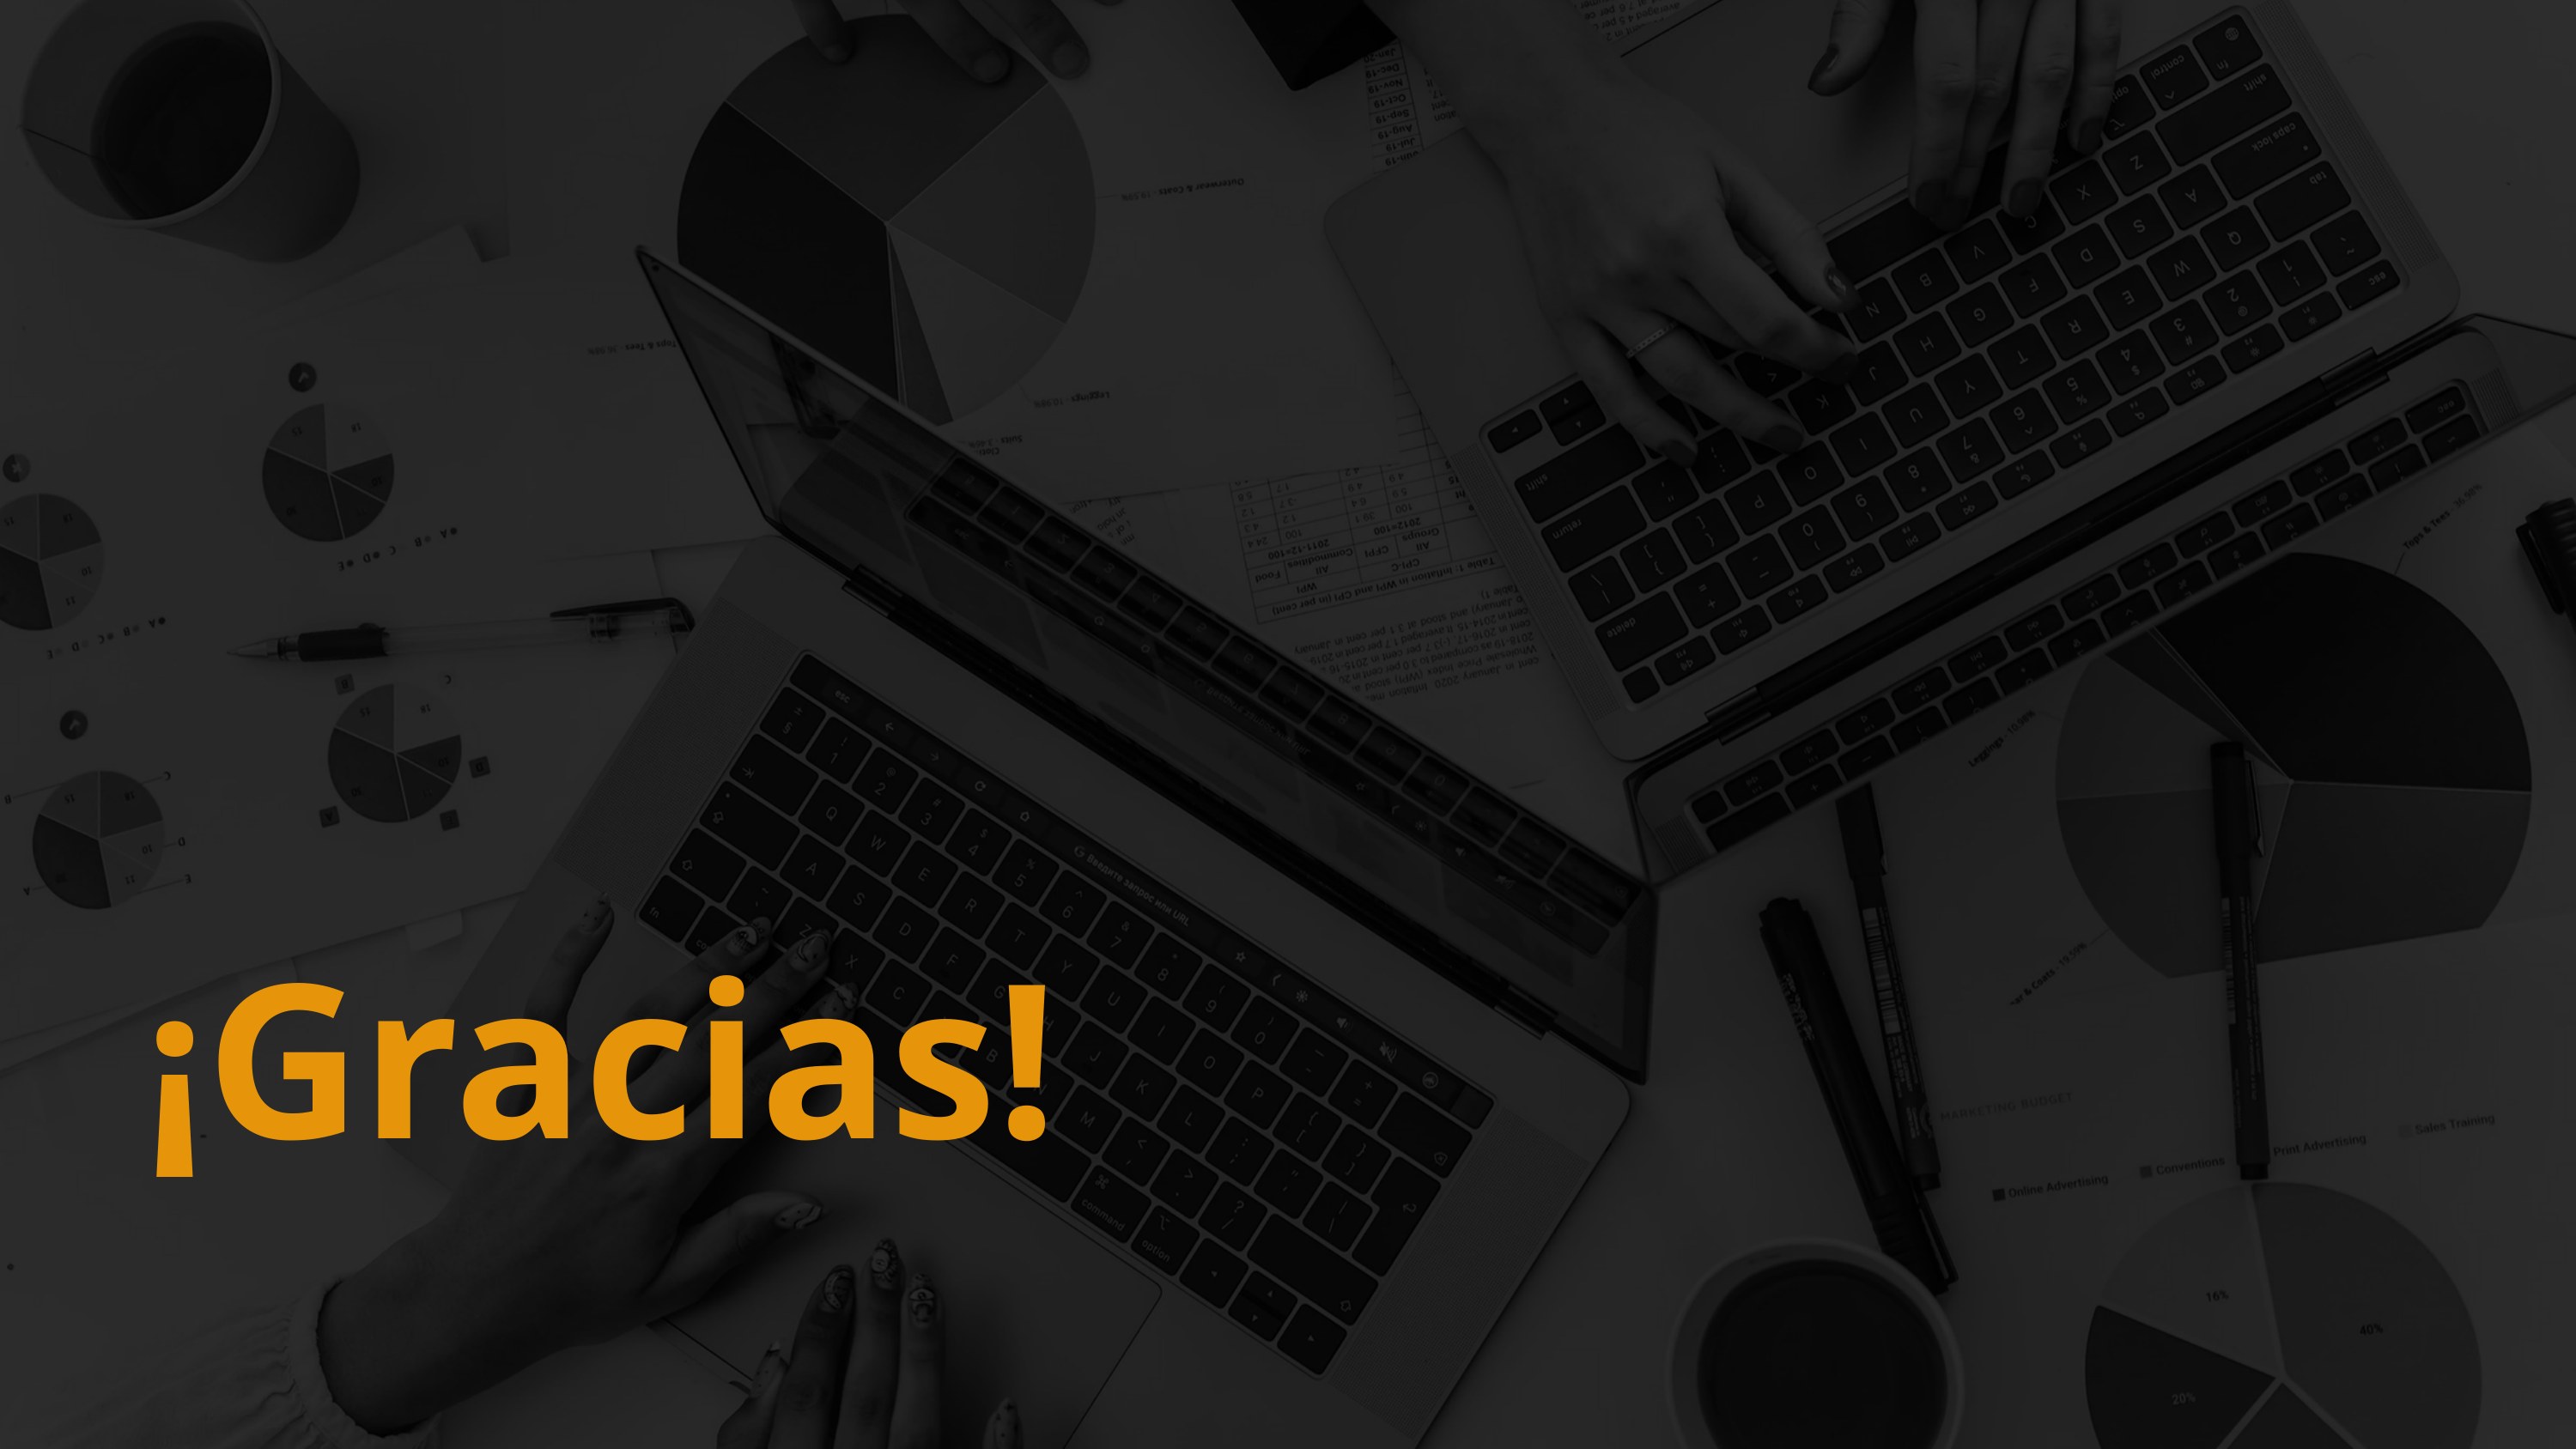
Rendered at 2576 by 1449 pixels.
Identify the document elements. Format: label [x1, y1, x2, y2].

text_box [0, 0, 2576, 1449]
text_box [144, 925, 1542, 1254]
